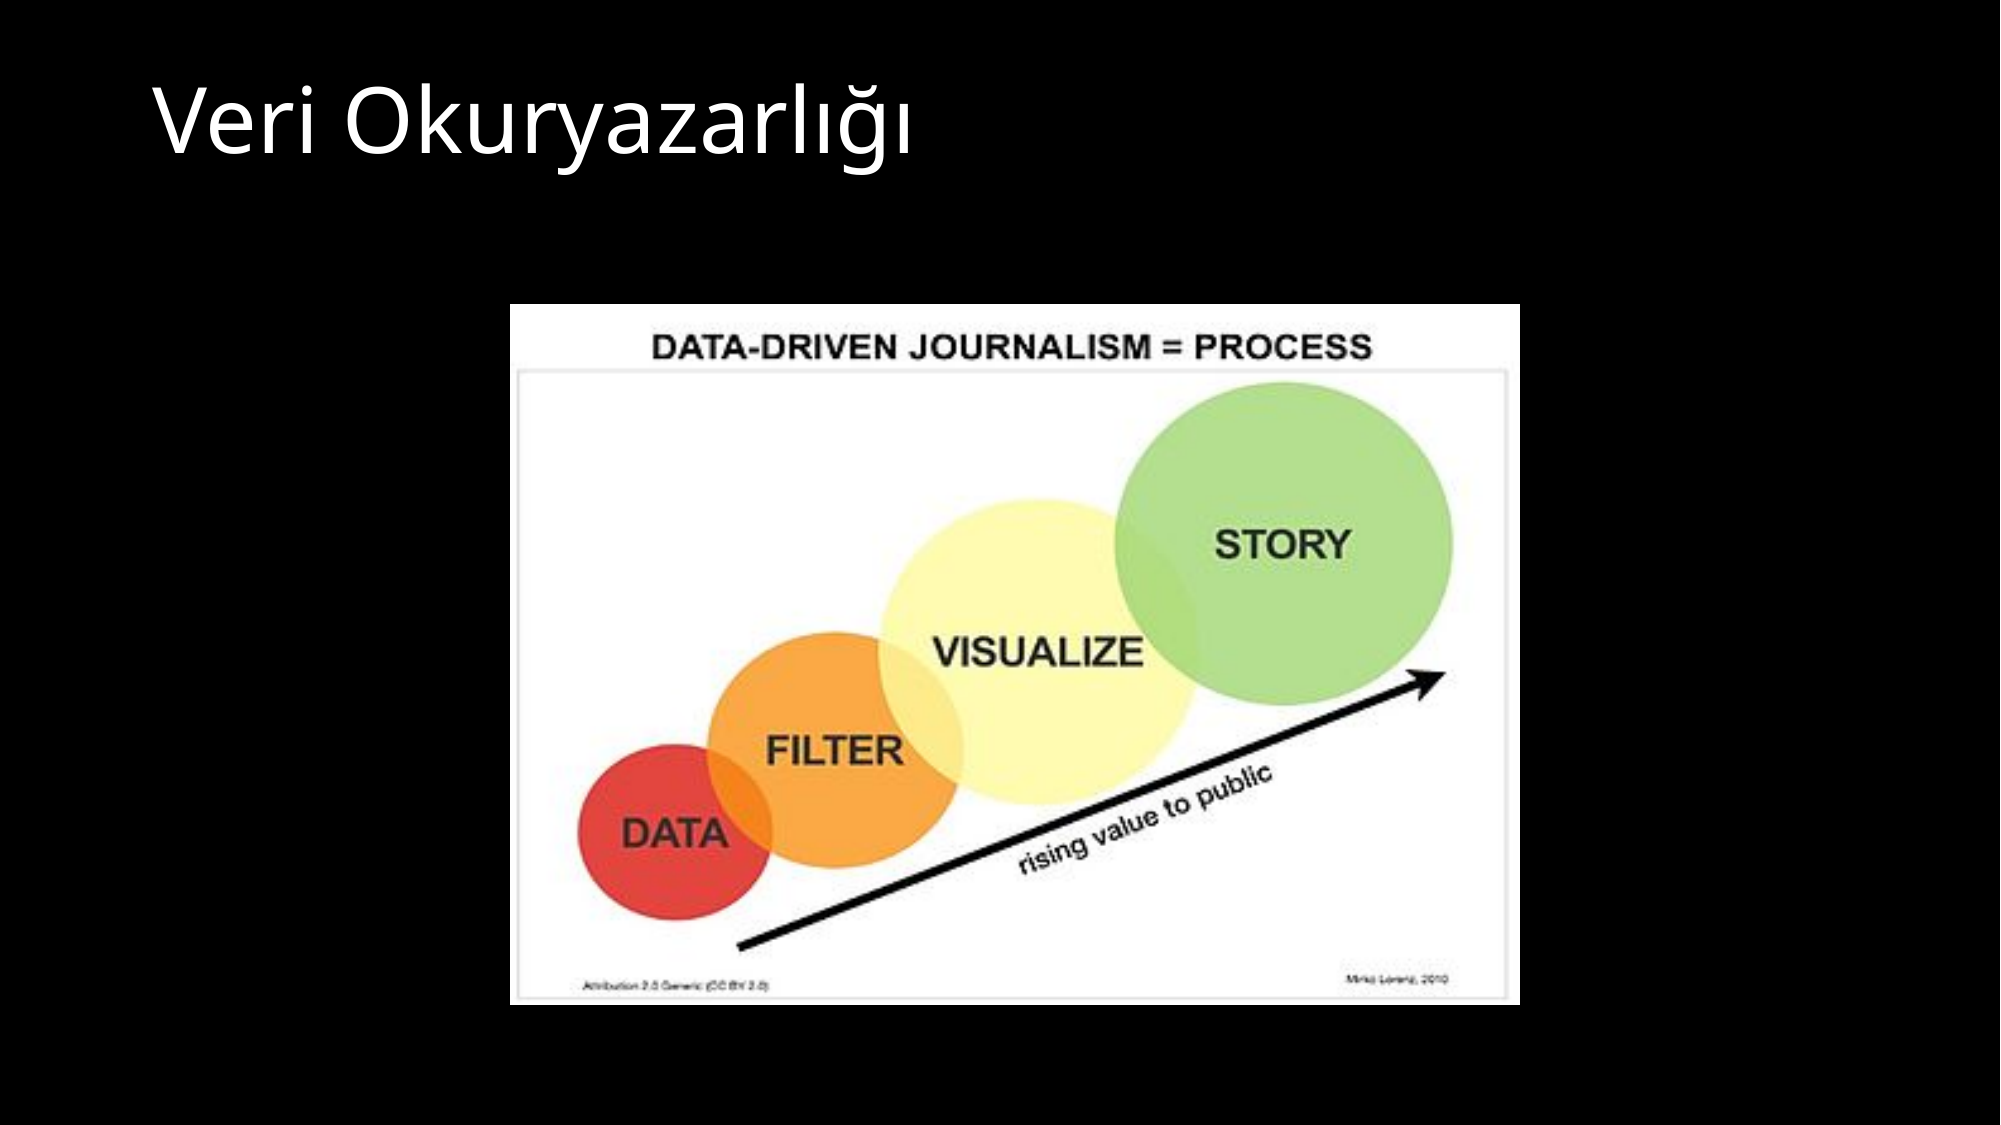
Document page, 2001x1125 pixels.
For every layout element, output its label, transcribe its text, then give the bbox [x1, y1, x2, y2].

title Veri Okuryazarlığı [137, 59, 1863, 278]
picture [510, 304, 1520, 1005]
